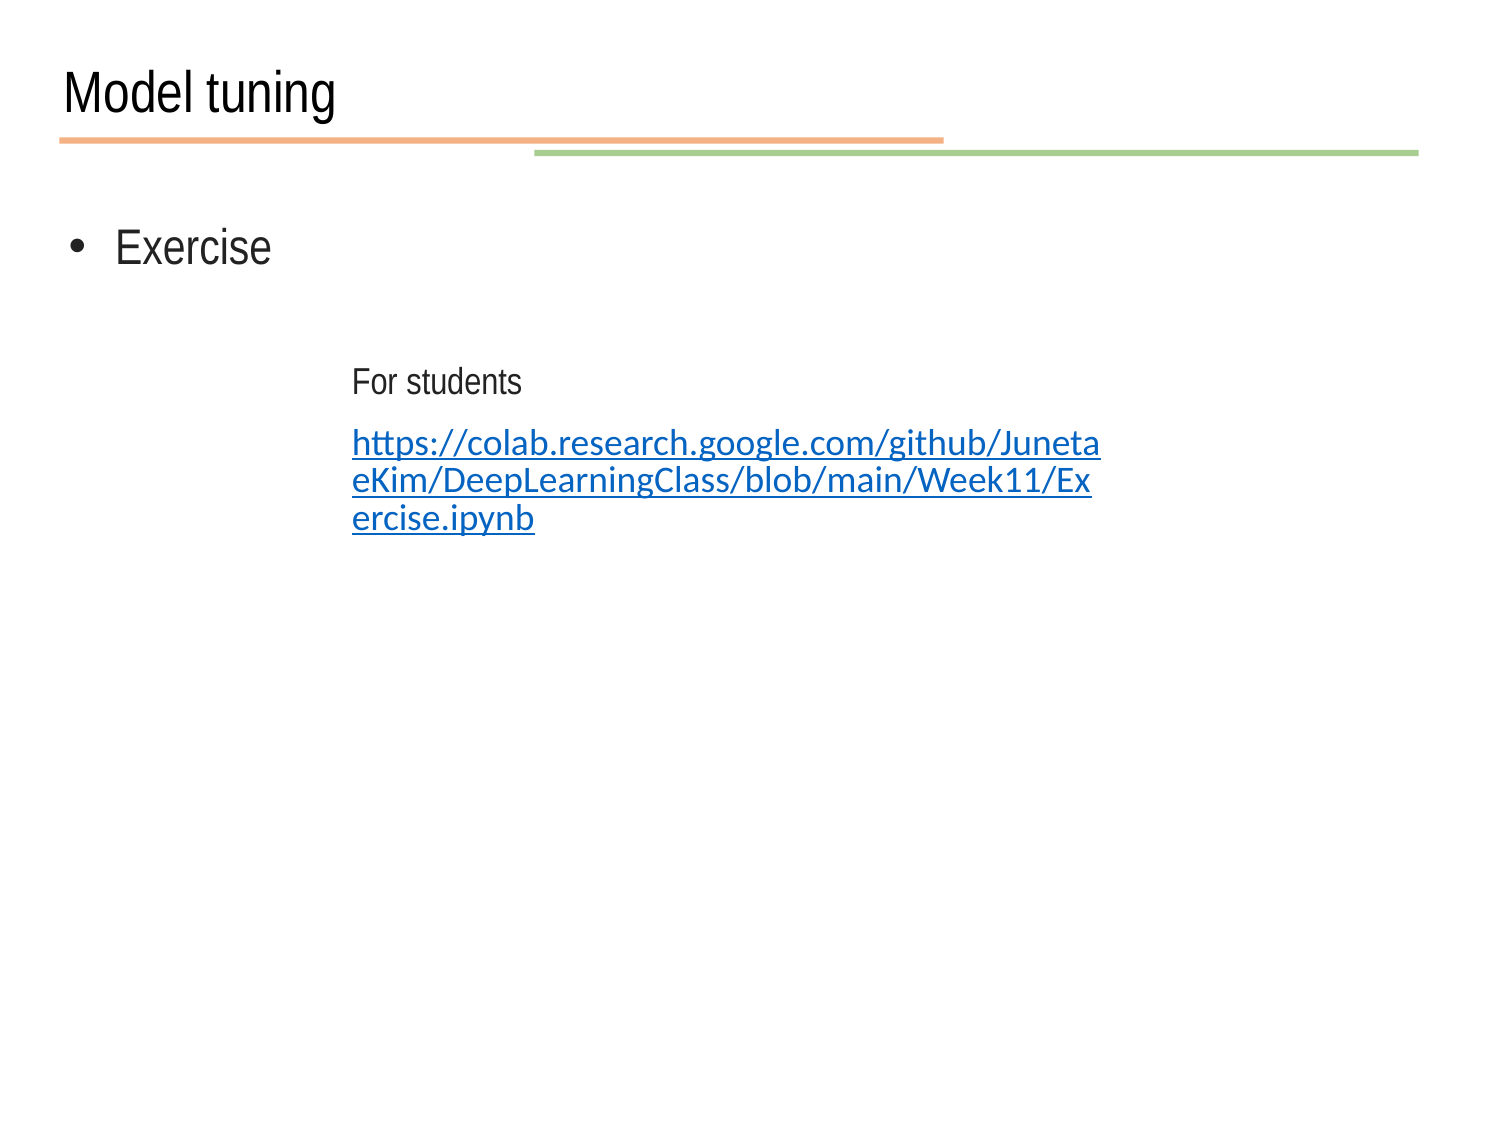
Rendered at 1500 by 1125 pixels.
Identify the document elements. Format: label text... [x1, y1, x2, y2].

text_box For students [337, 349, 1088, 410]
text_box https://colab.research.google.com/github/JunetaeKim/DeepLearningClass/blob/main/Week11/Exercise.ipynb [337, 410, 1118, 471]
text_box Exercise [53, 177, 1488, 358]
text_box Model tuning [49, 11, 1451, 132]
